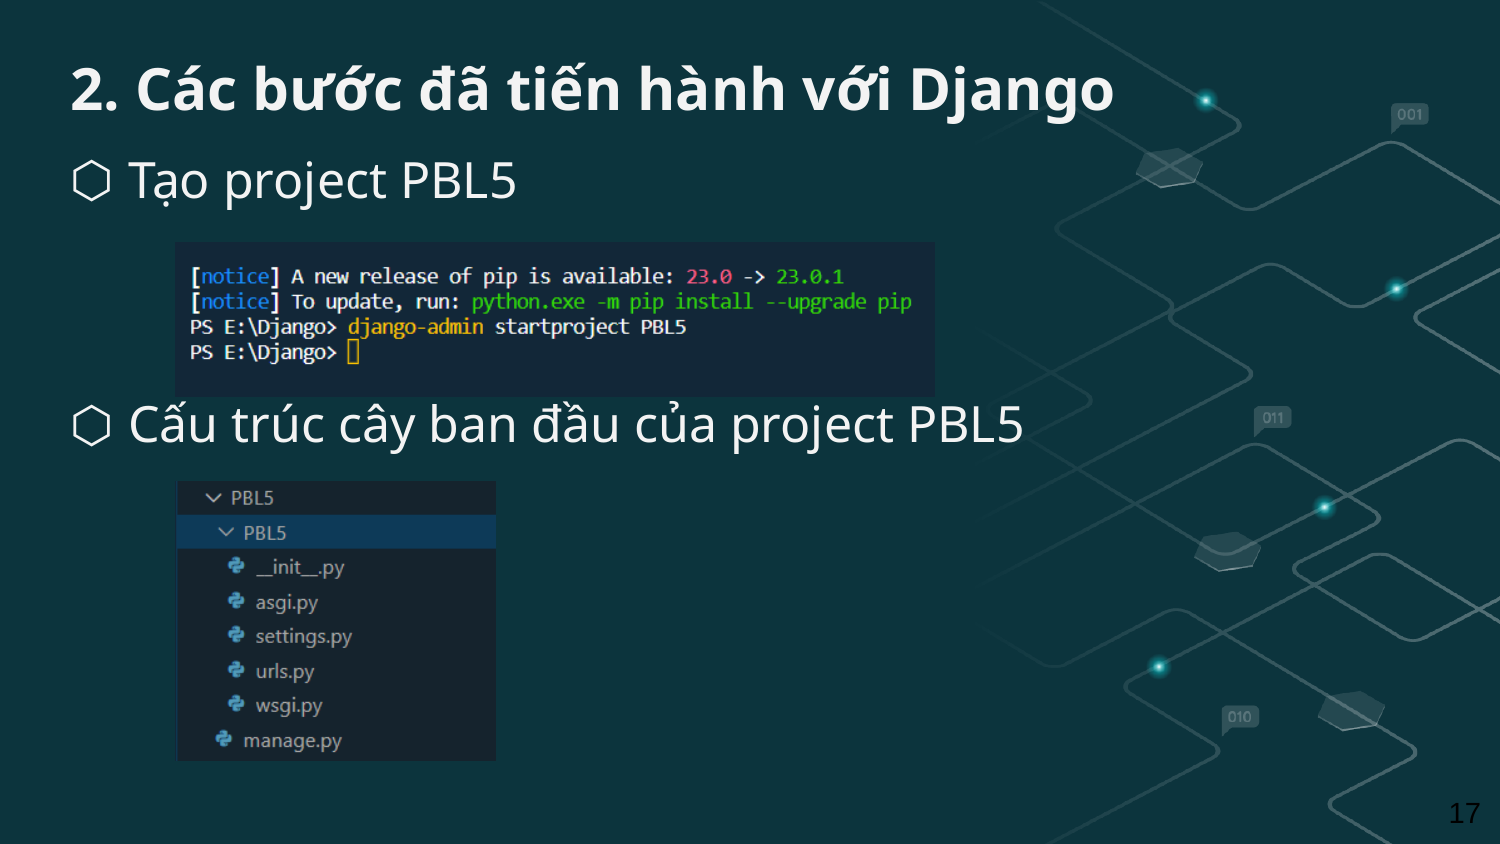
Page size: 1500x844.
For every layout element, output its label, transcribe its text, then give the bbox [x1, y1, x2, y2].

slide_number 17 [1391, 779, 1482, 844]
title 2. Các bước đã tiến hành với Django [70, 0, 1447, 122]
list Tạo project PBL5 Cấu trúc cây ban đầu của project PBL5 [53, 139, 1420, 657]
picture [0, 0, 1500, 844]
